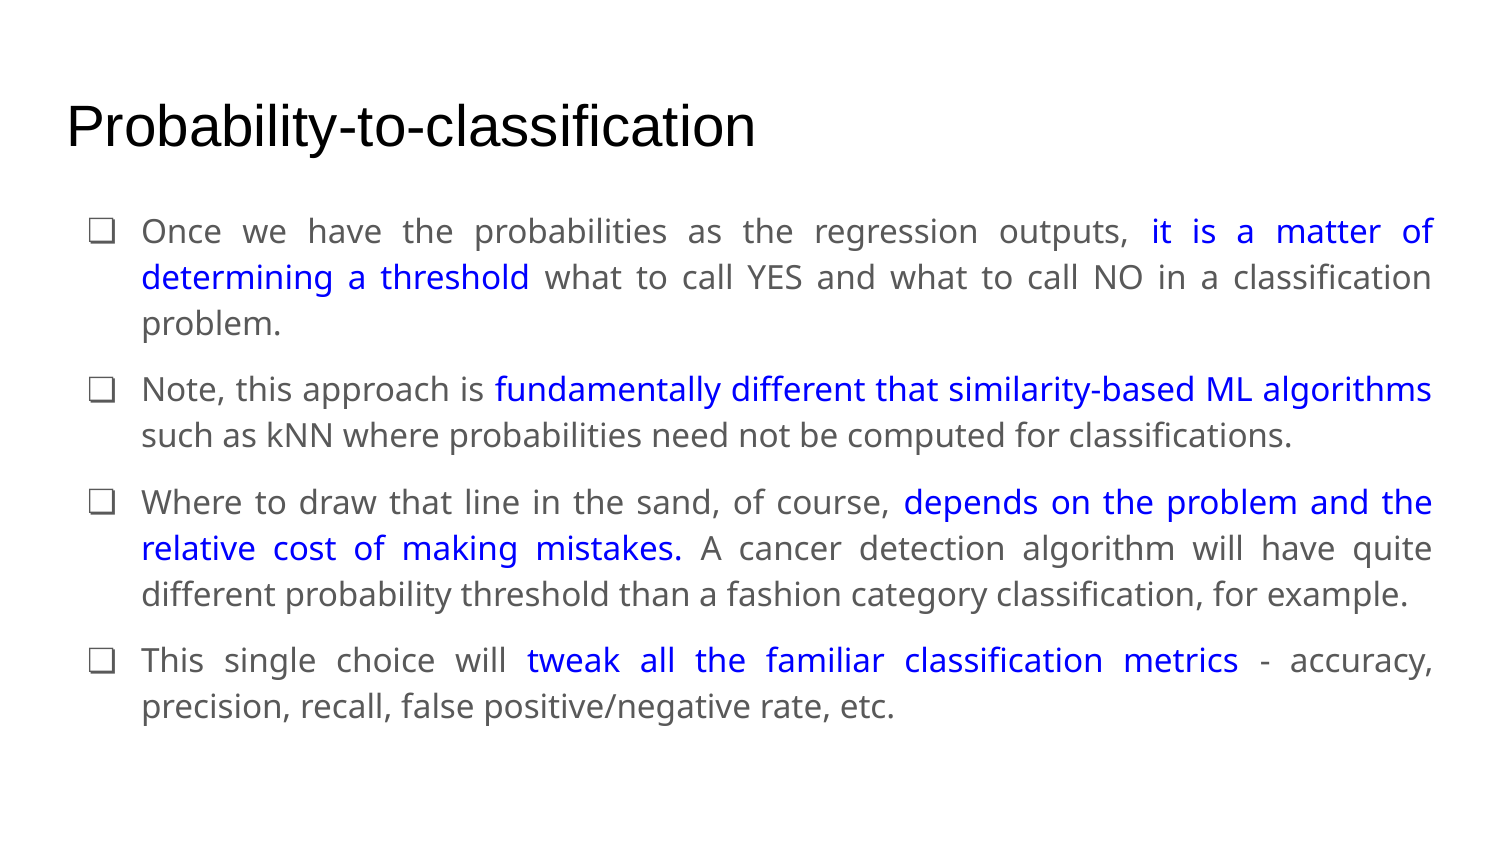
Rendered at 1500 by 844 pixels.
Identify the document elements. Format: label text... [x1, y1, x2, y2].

list Once we have the probabilities as the regression outputs, it is a matter of determining a threshold what to call YES and what to call NO in a classification problem. Note, this approach is fundamentally different that similarity-based ML algorithms such as kNN where probabilities need not be computed for classifications. Where to draw that line in the sand, of course, depends on the problem and the relative cost of making mistakes. A cancer detection algorithm will have quite different probability threshold than a fashion category classification, for example. This single choice will tweak all the familiar classification metrics - accuracy, precision, recall, false positive/negative rate, etc. [51, 189, 1449, 750]
title Probability-to-classification [51, 72, 1449, 167]
